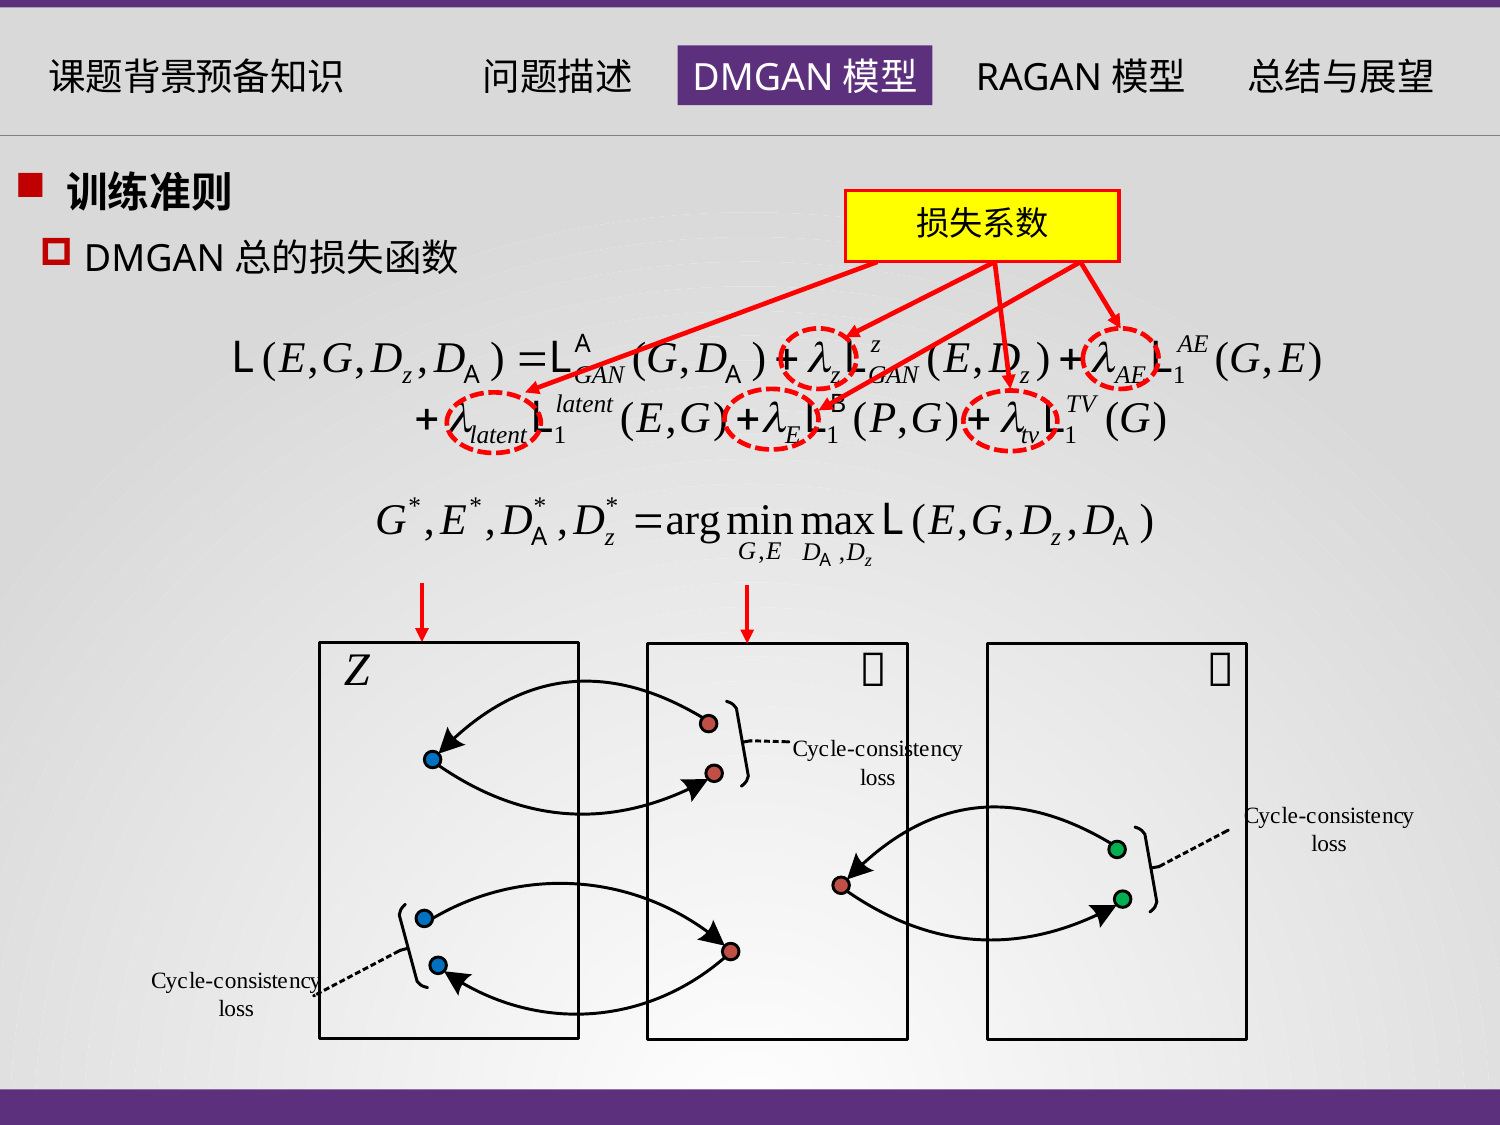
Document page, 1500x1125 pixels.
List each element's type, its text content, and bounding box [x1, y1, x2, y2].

text_box DMGAN总的损失函数 [24, 226, 683, 287]
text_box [1081, 261, 1121, 329]
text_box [524, 261, 818, 393]
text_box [845, 190, 1121, 261]
text_box [471, 450, 516, 454]
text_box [373, 490, 1159, 574]
text_box 训练准则 [0, 157, 1011, 223]
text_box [120, 636, 1441, 1043]
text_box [818, 261, 1081, 411]
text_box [228, 328, 1327, 450]
